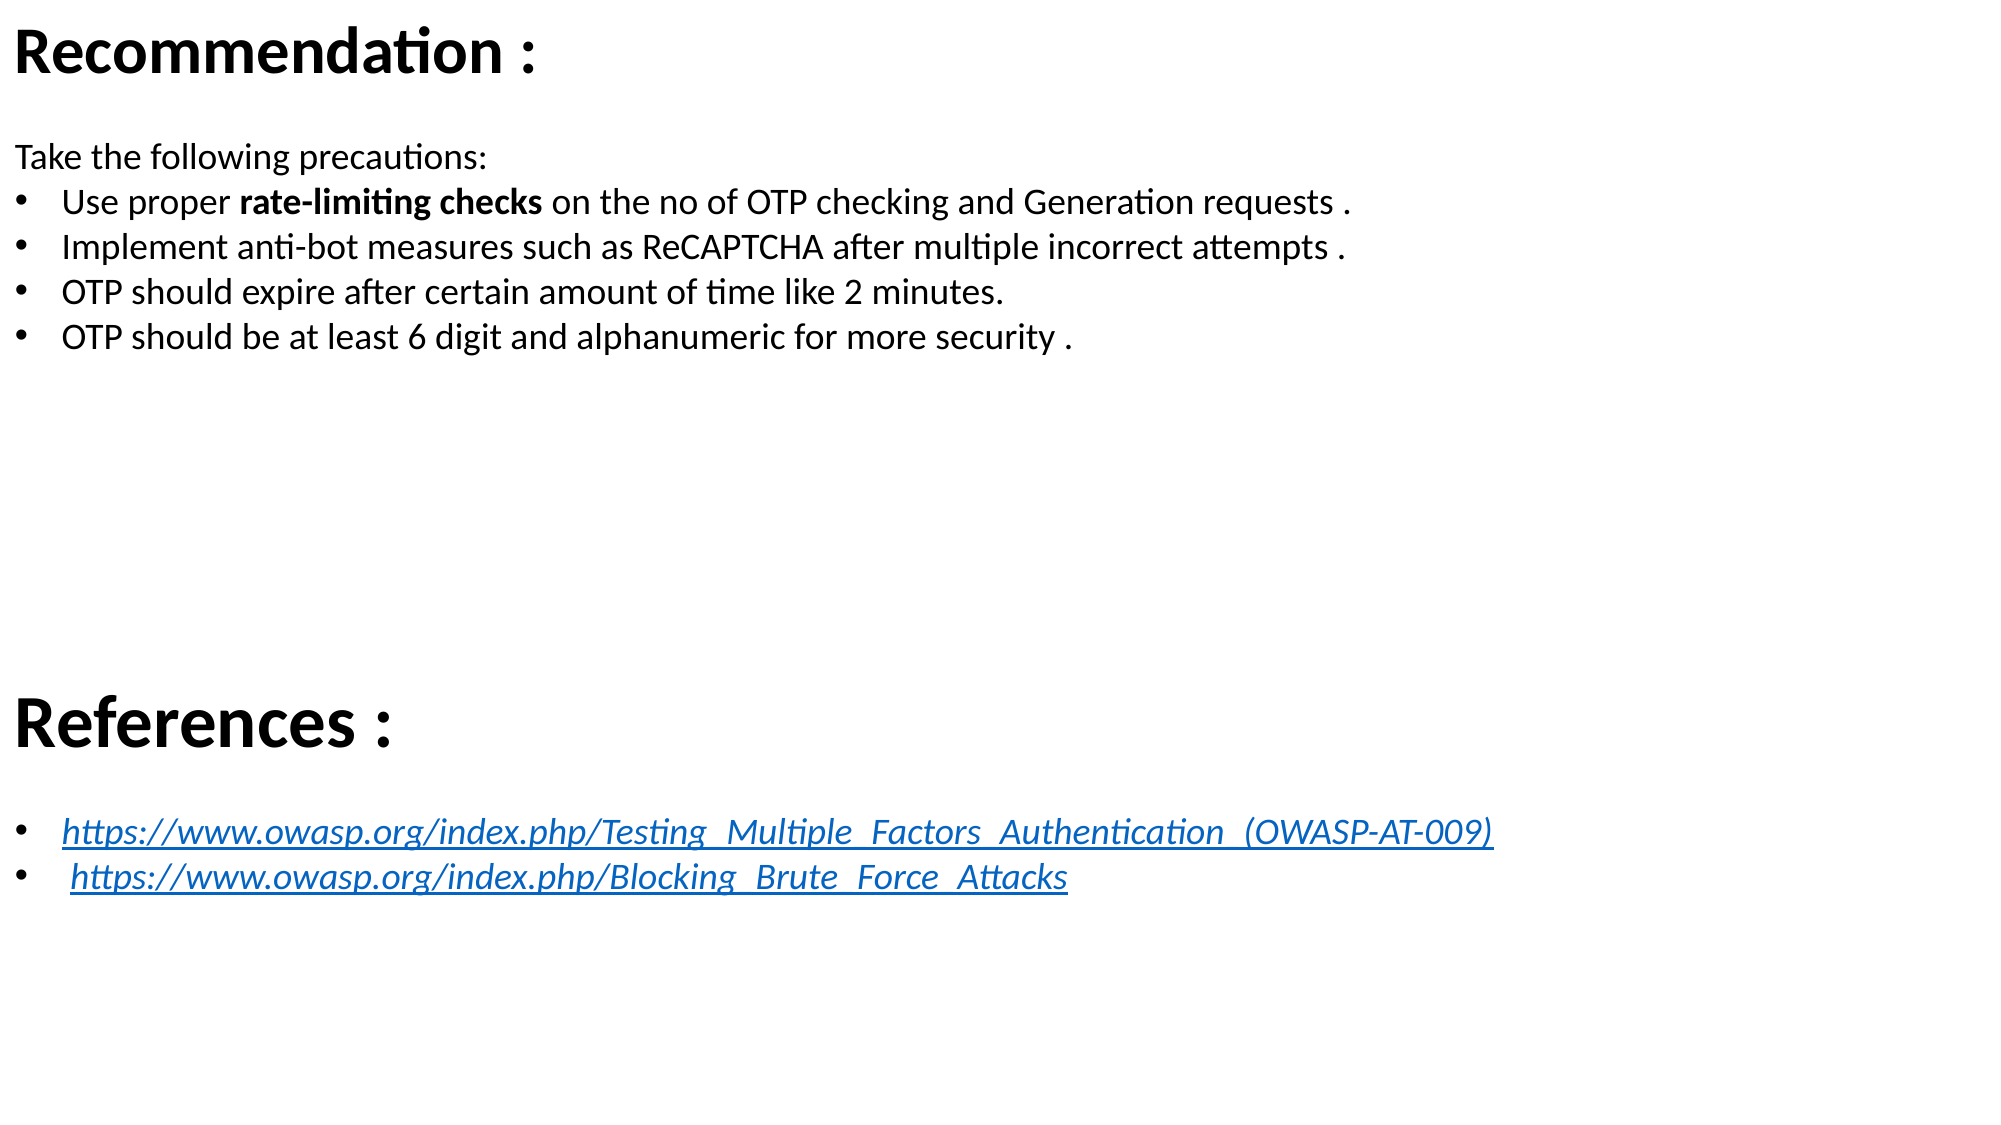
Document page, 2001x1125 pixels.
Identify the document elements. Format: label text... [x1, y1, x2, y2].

text_box Recommendation : Take the following precautions: Use proper rate-limiting checks on the no of OTP checking and Generation requests . Implement anti-bot measures such as ReCAPTCHA after multiple incorrect attempts . OTP should expire after certain amount of time like 2 minutes. OTP should be at least 6 digit and alphanumeric for more security . References : https://www.owasp.org/index.php/Testing_Multiple_Factors_Authentication_(OWASP-AT-009) https://www.owasp.org/index.php/Blocking_Brute_Force_Attacks [0, 0, 2000, 995]
